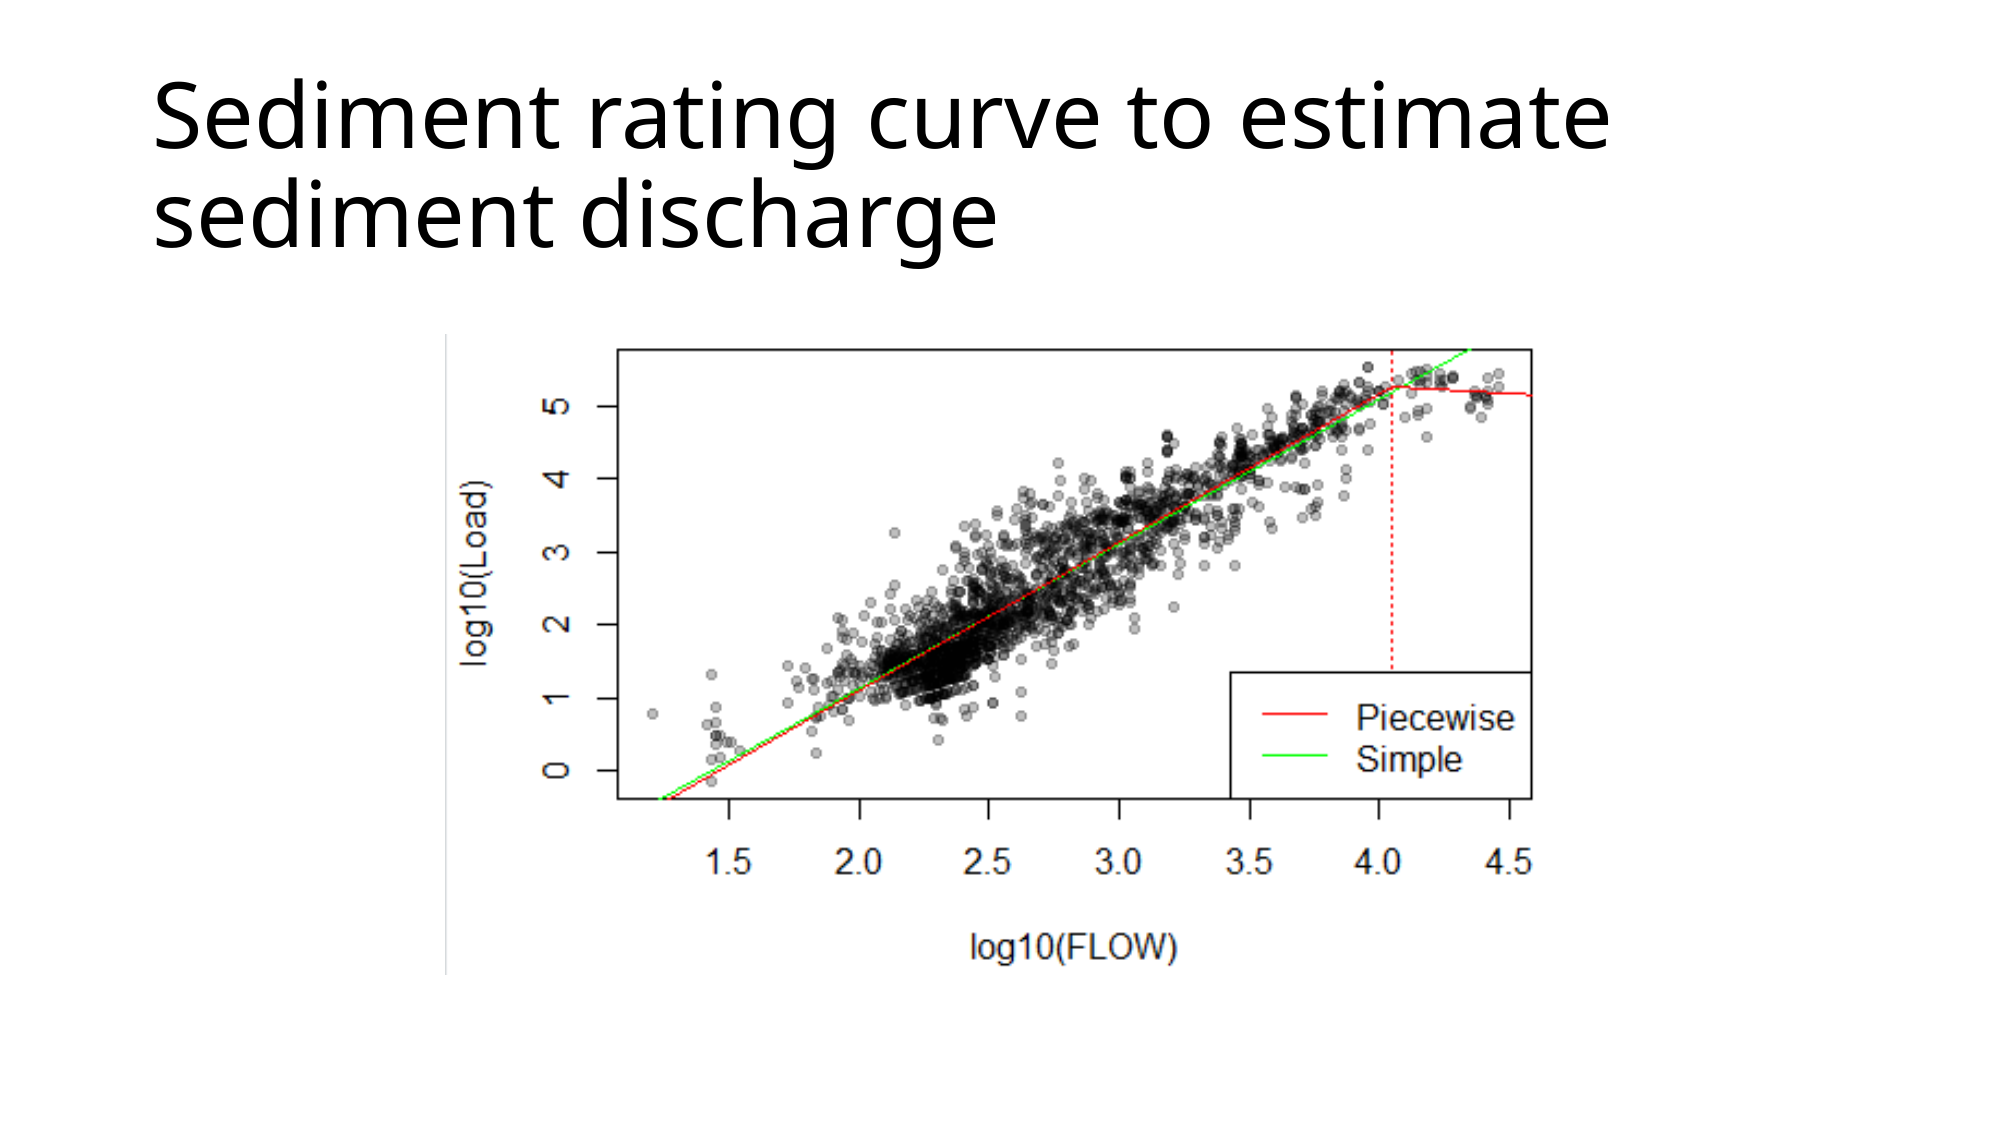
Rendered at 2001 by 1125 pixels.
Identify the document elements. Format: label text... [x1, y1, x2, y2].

title Sediment rating curve to estimate sediment discharge [137, 59, 1863, 278]
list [445, 334, 1555, 975]
